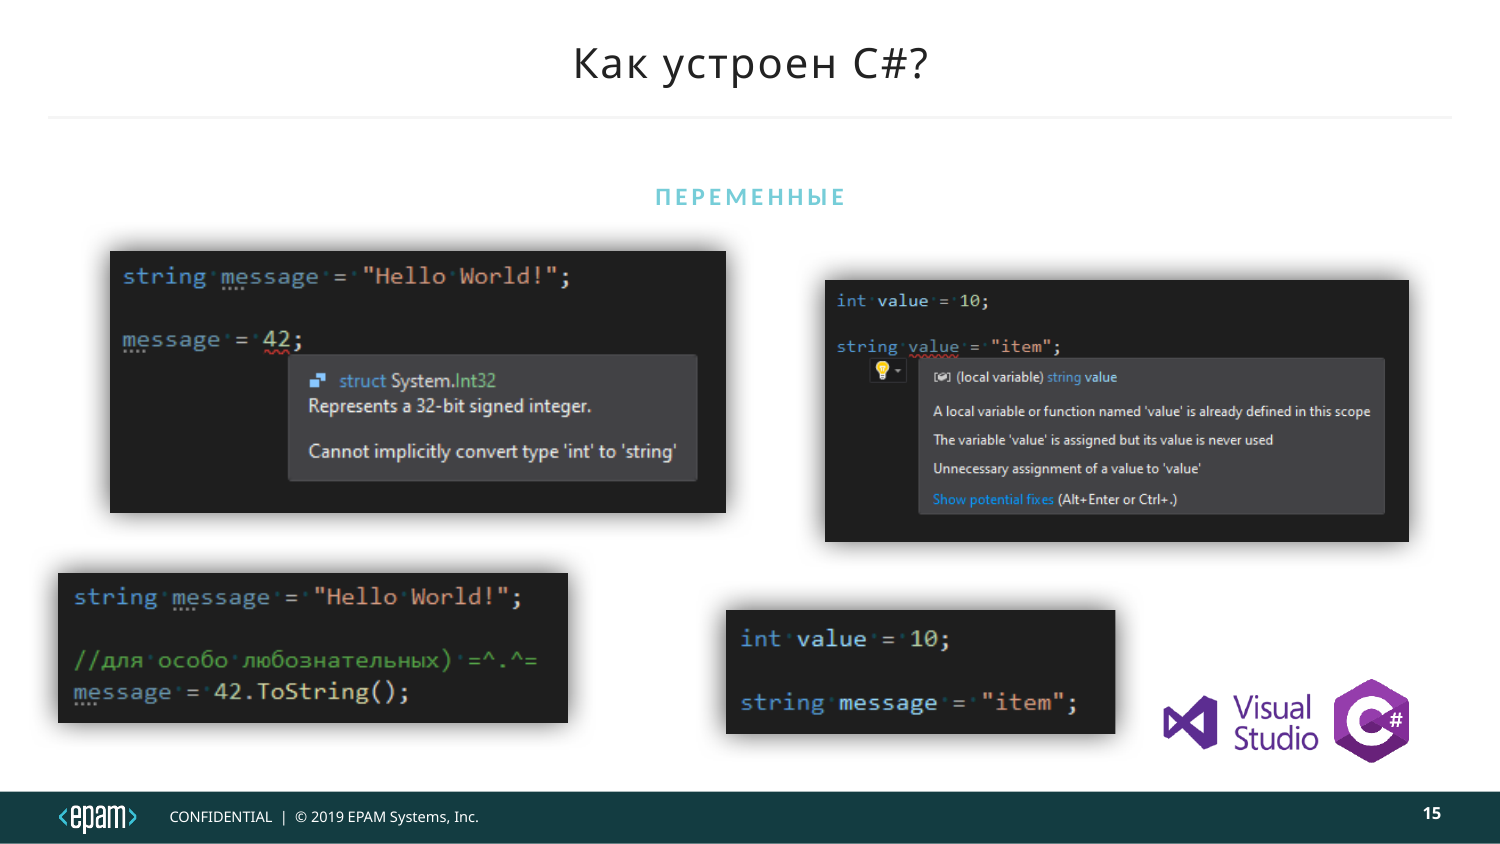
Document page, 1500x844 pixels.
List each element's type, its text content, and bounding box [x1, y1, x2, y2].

title Как устроен C#? [59, 37, 1442, 87]
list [1301, 650, 1442, 791]
picture [58, 573, 568, 723]
list Переменные [58, 177, 1442, 234]
picture [1140, 672, 1341, 772]
slide_number 15 [1216, 791, 1442, 844]
picture [825, 280, 1409, 542]
picture [110, 251, 726, 513]
picture [725, 610, 1116, 734]
